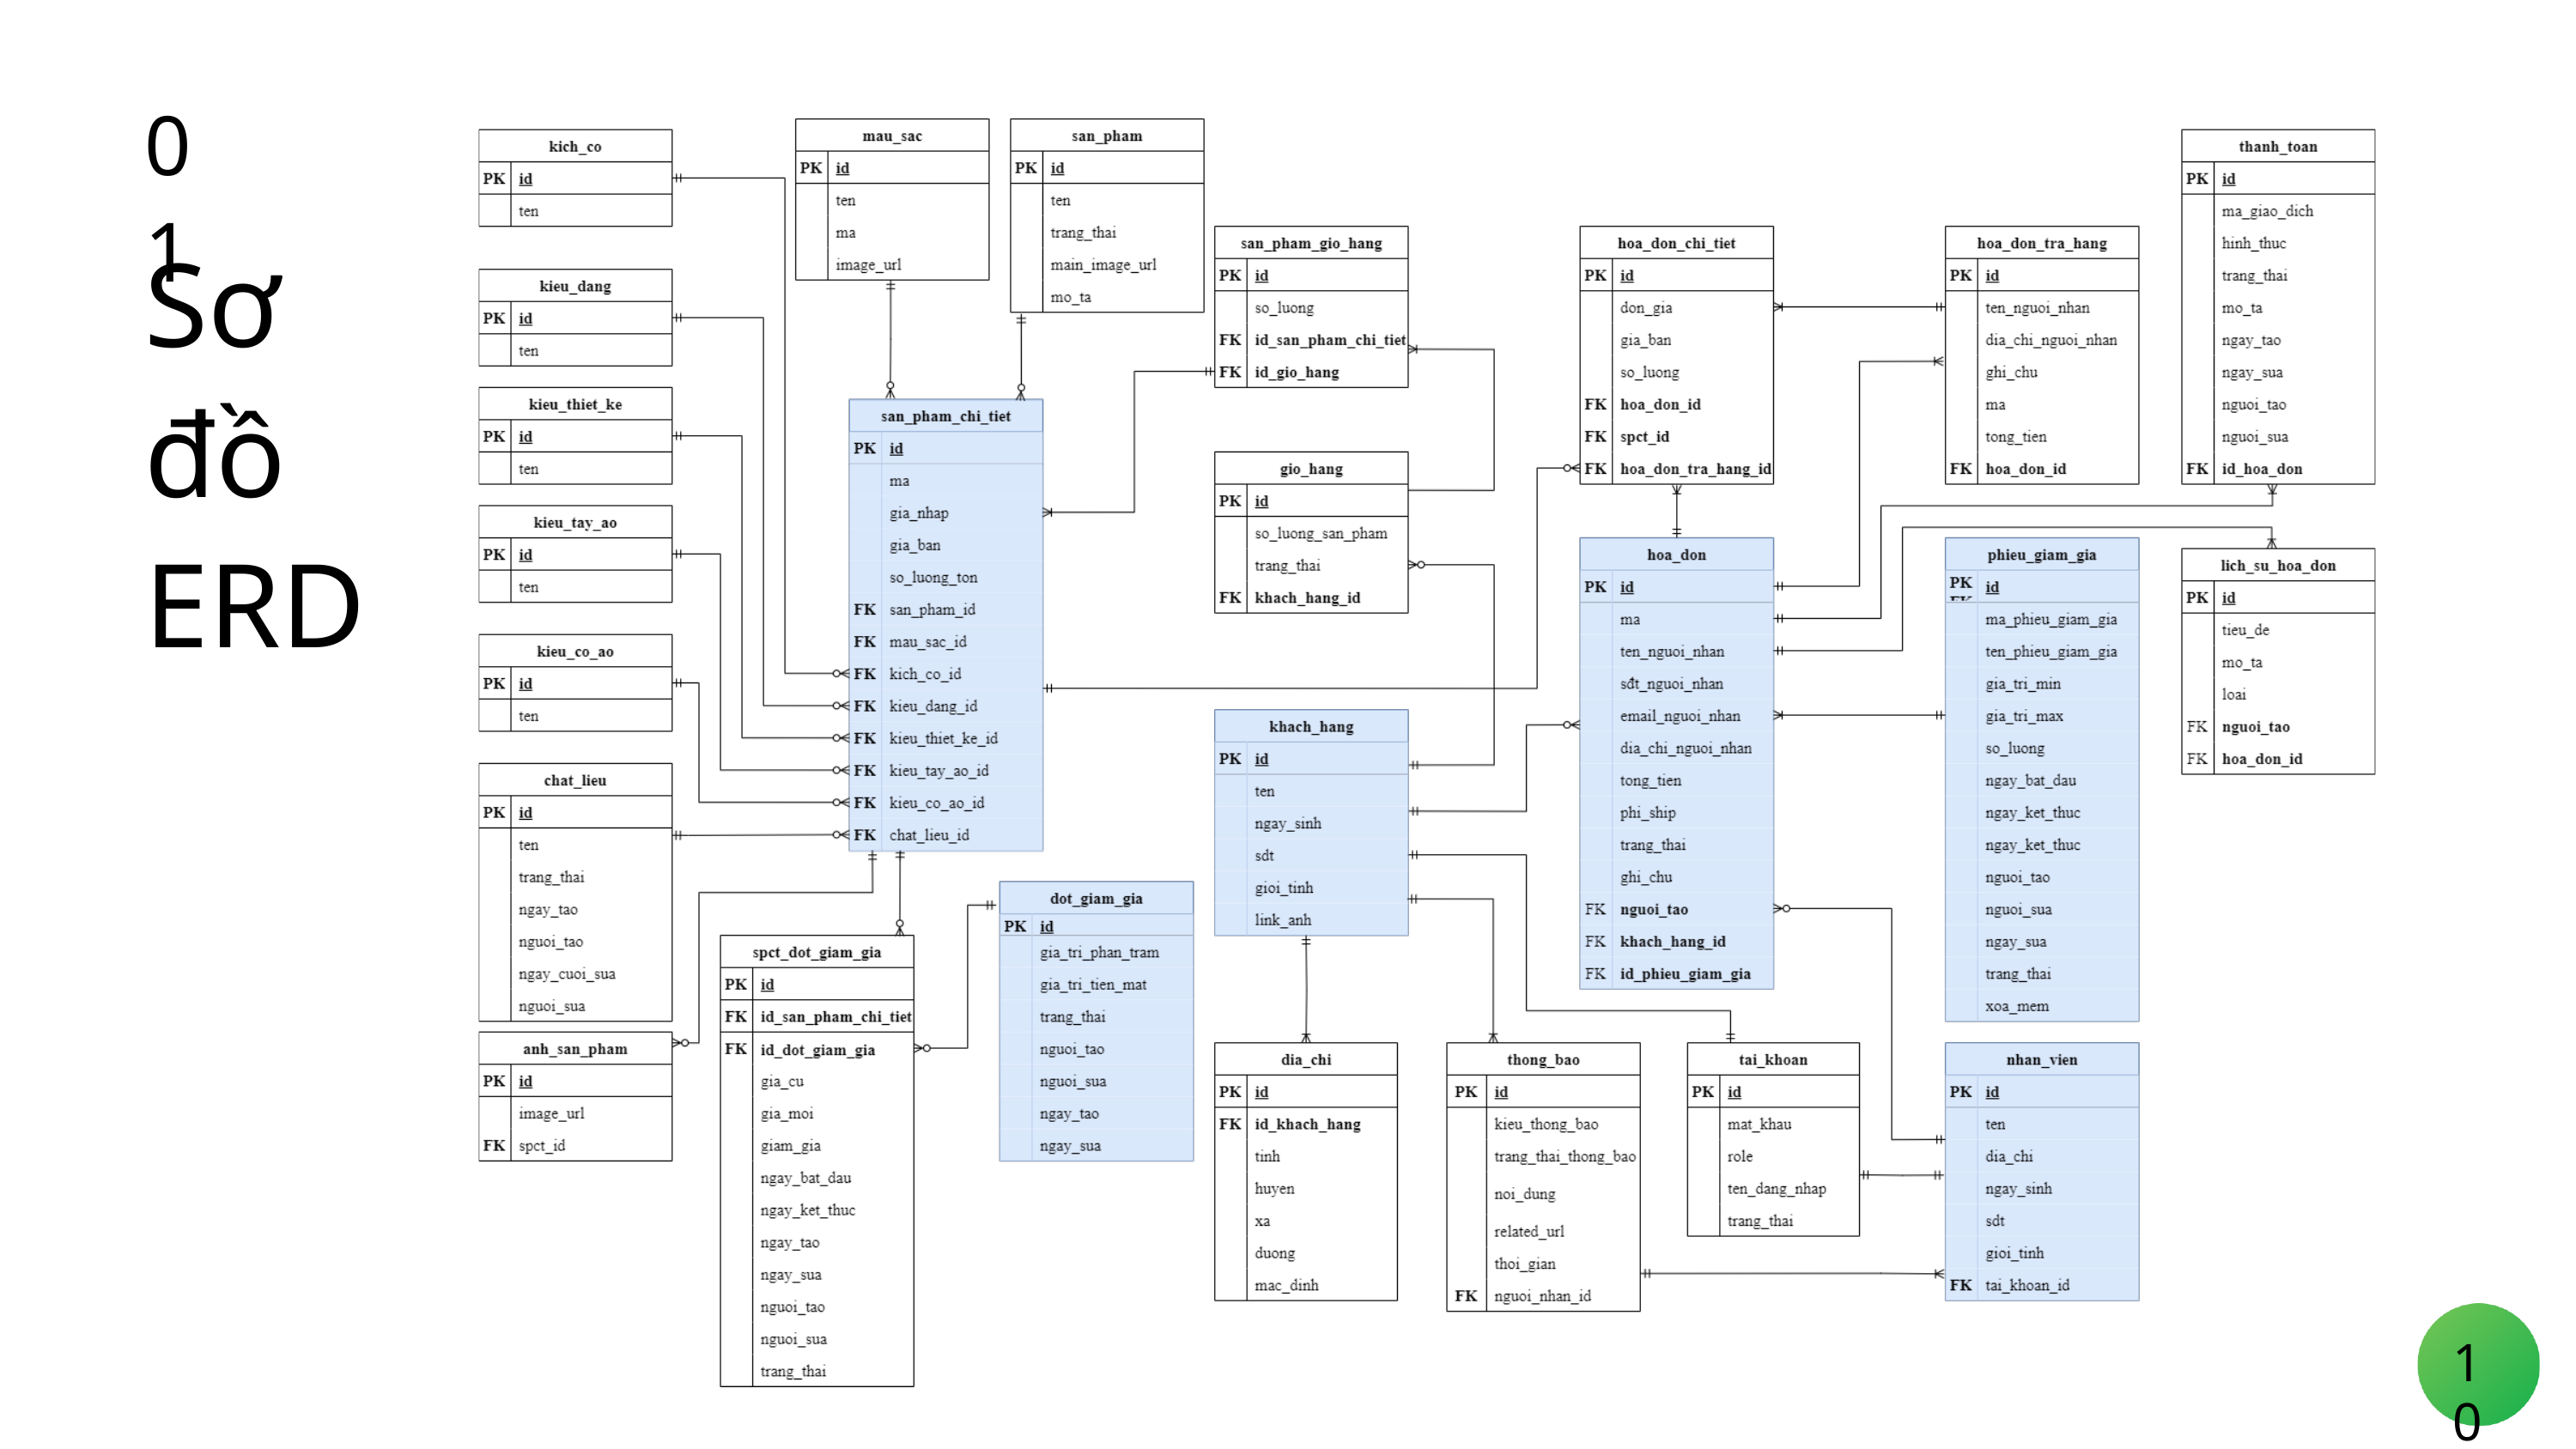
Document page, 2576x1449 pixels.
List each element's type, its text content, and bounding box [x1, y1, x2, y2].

text_box 01 [144, 85, 231, 220]
text_box Sơ đồ ERD [144, 220, 434, 822]
text_box 10 [2452, 1332, 2506, 1449]
text_box [478, 118, 2376, 1387]
text_box [2417, 1303, 2540, 1426]
